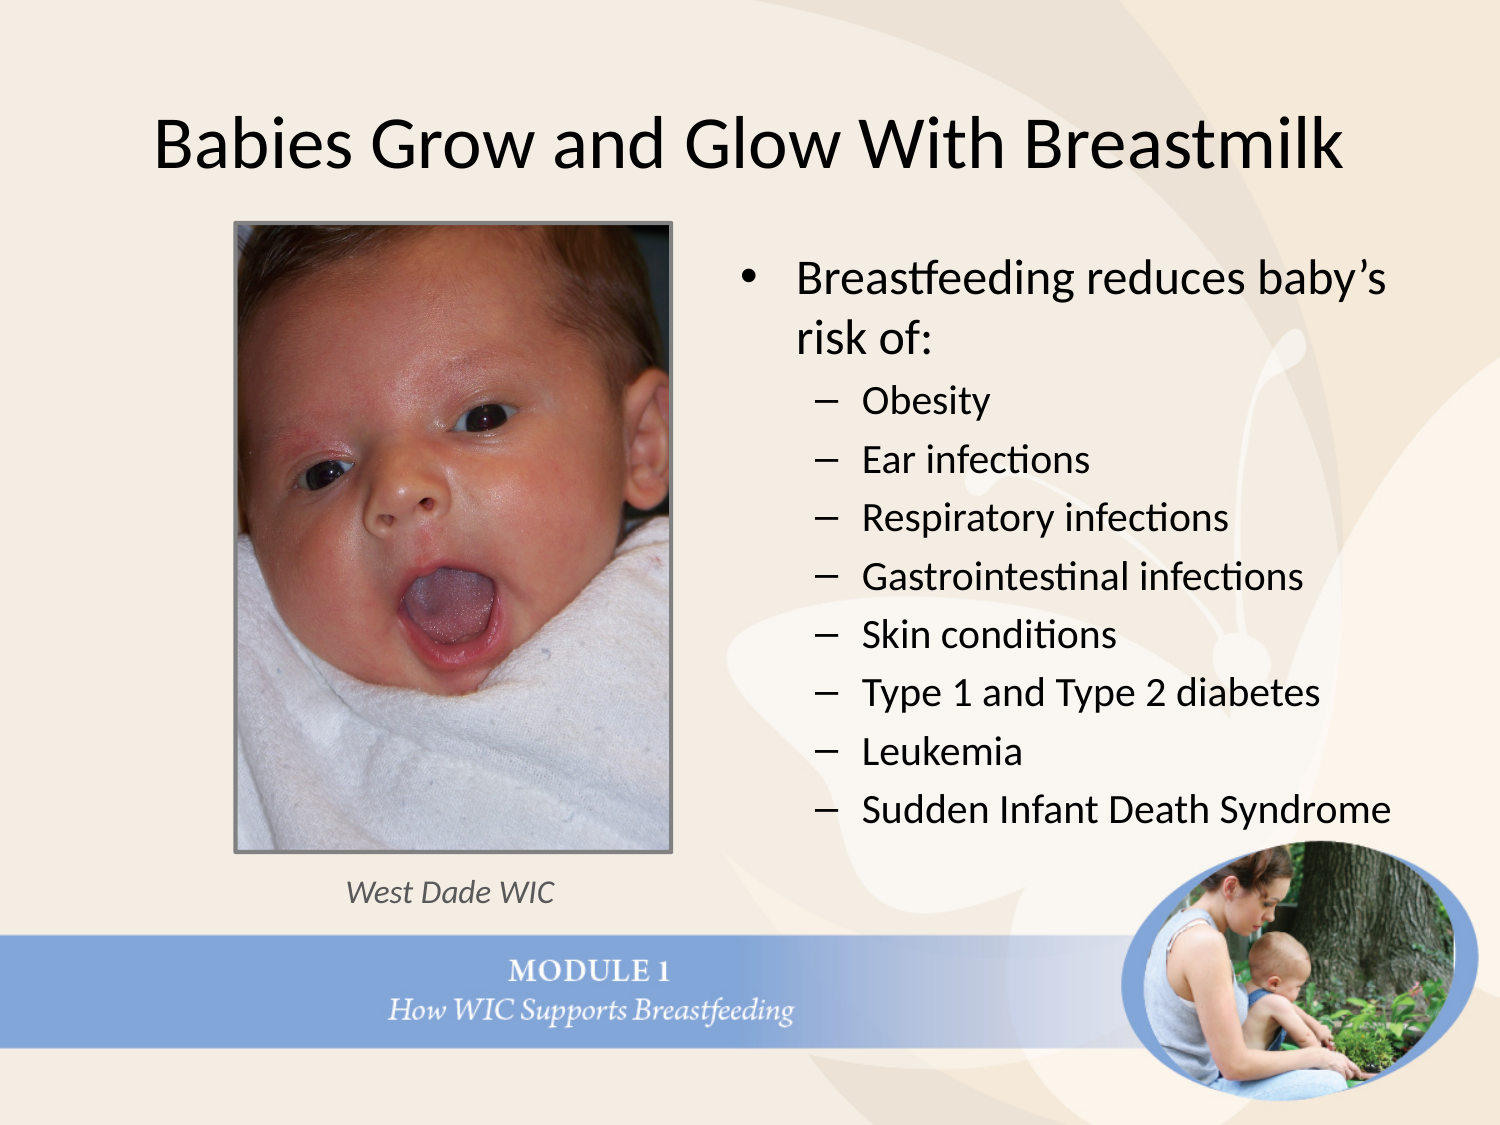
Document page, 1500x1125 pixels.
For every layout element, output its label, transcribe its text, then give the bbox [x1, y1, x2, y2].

title Babies Grow and Glow With Breastmilk [75, 45, 1425, 233]
list Breastfeeding reduces baby’s risk of: Obesity Ear infections Respiratory infections Gastrointestinal infections Skin conditions Type 1 and Type 2 diabetes Leukemia Sudden Infant Death Syndrome [725, 237, 1450, 1005]
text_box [237, 224, 670, 851]
text_box West Dade WIC [237, 862, 663, 918]
picture [0, 0, 1500, 1125]
